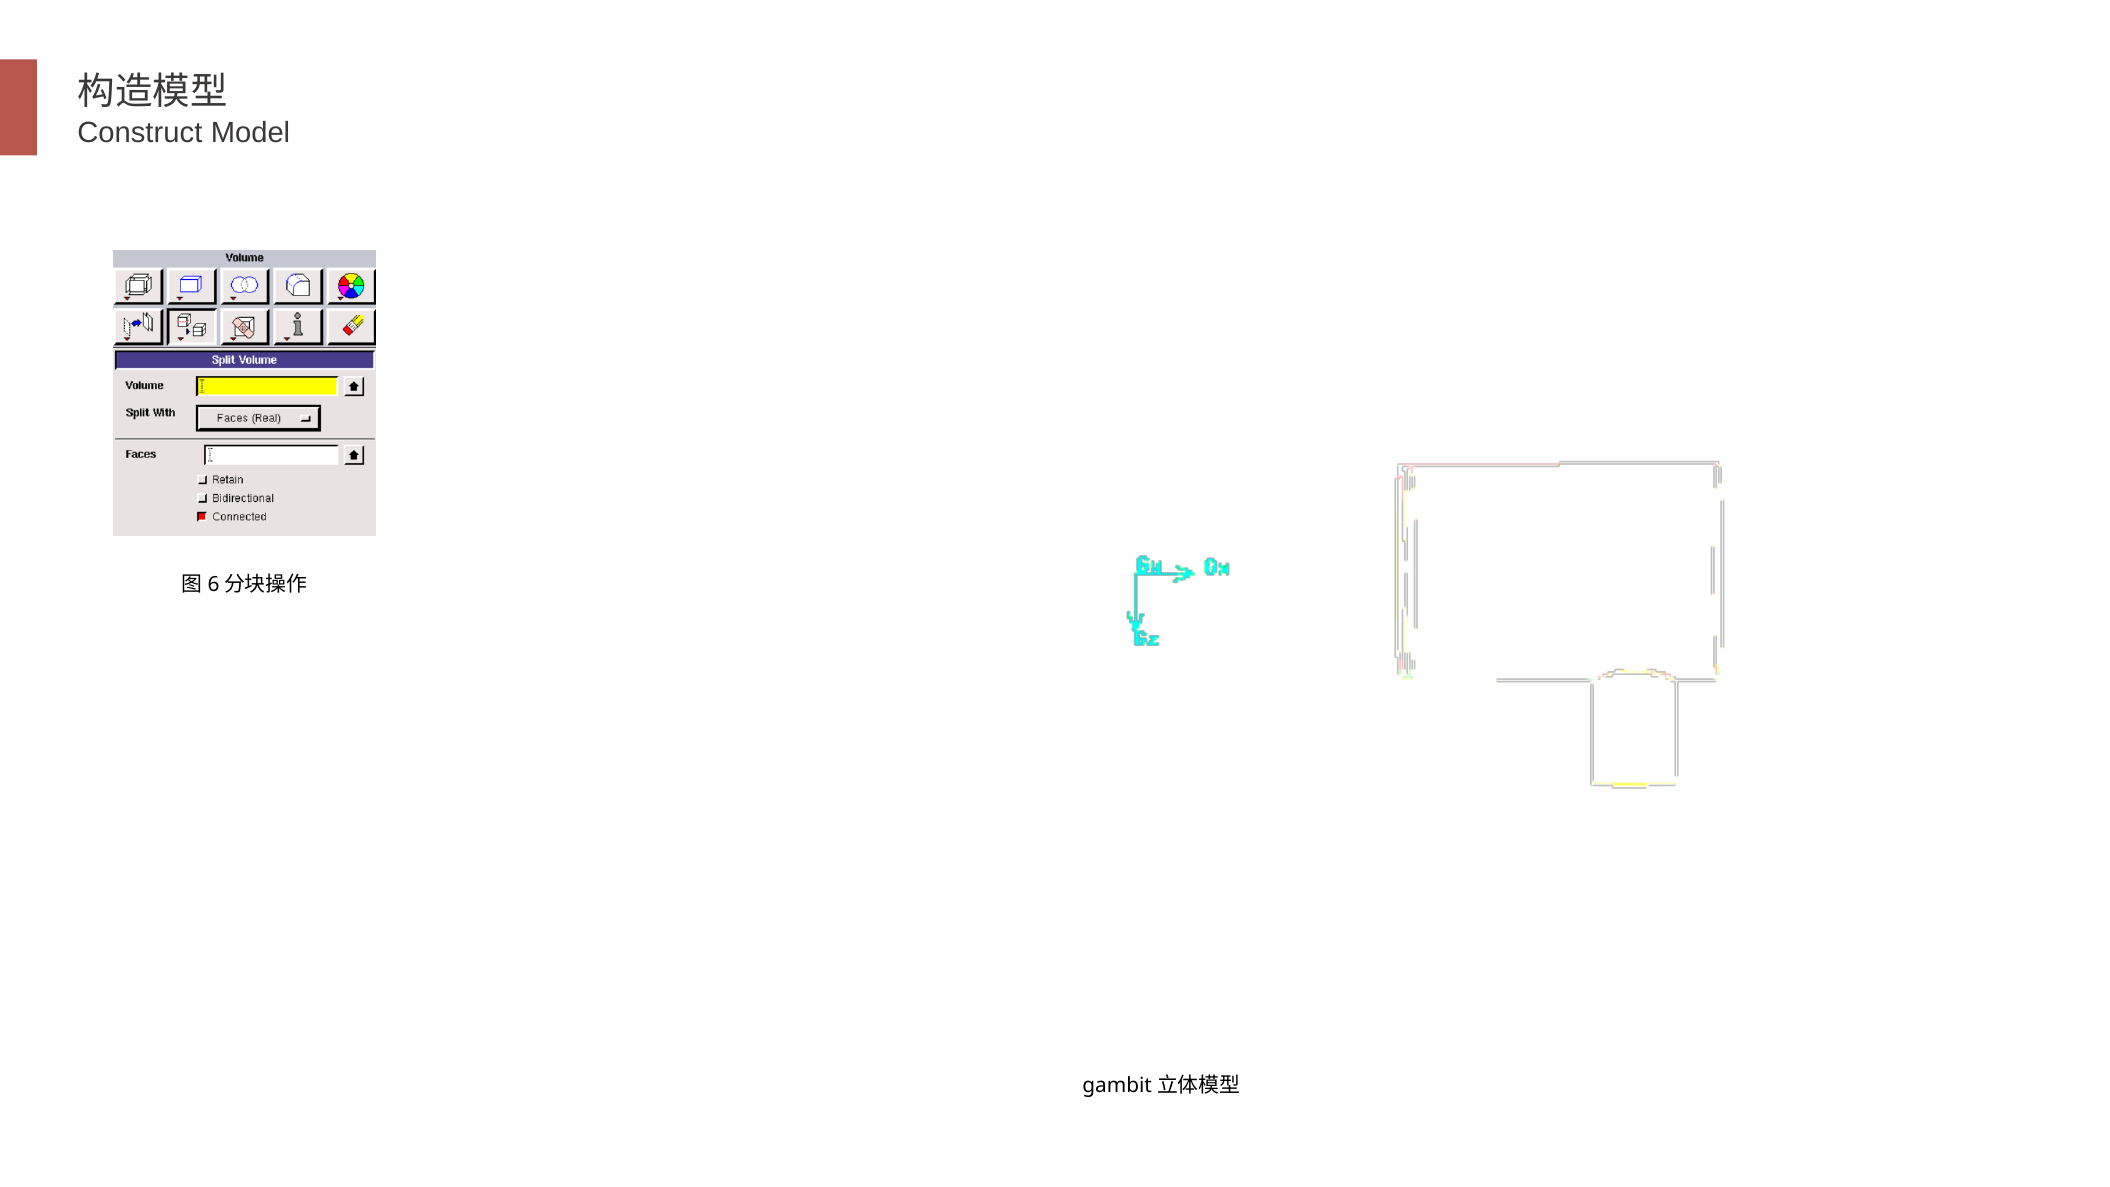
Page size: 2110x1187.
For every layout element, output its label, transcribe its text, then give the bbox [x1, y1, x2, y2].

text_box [440, 194, 1847, 1097]
text_box 构造模型 [61, 59, 244, 105]
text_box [113, 250, 376, 606]
text_box Construct Model [61, 105, 307, 157]
